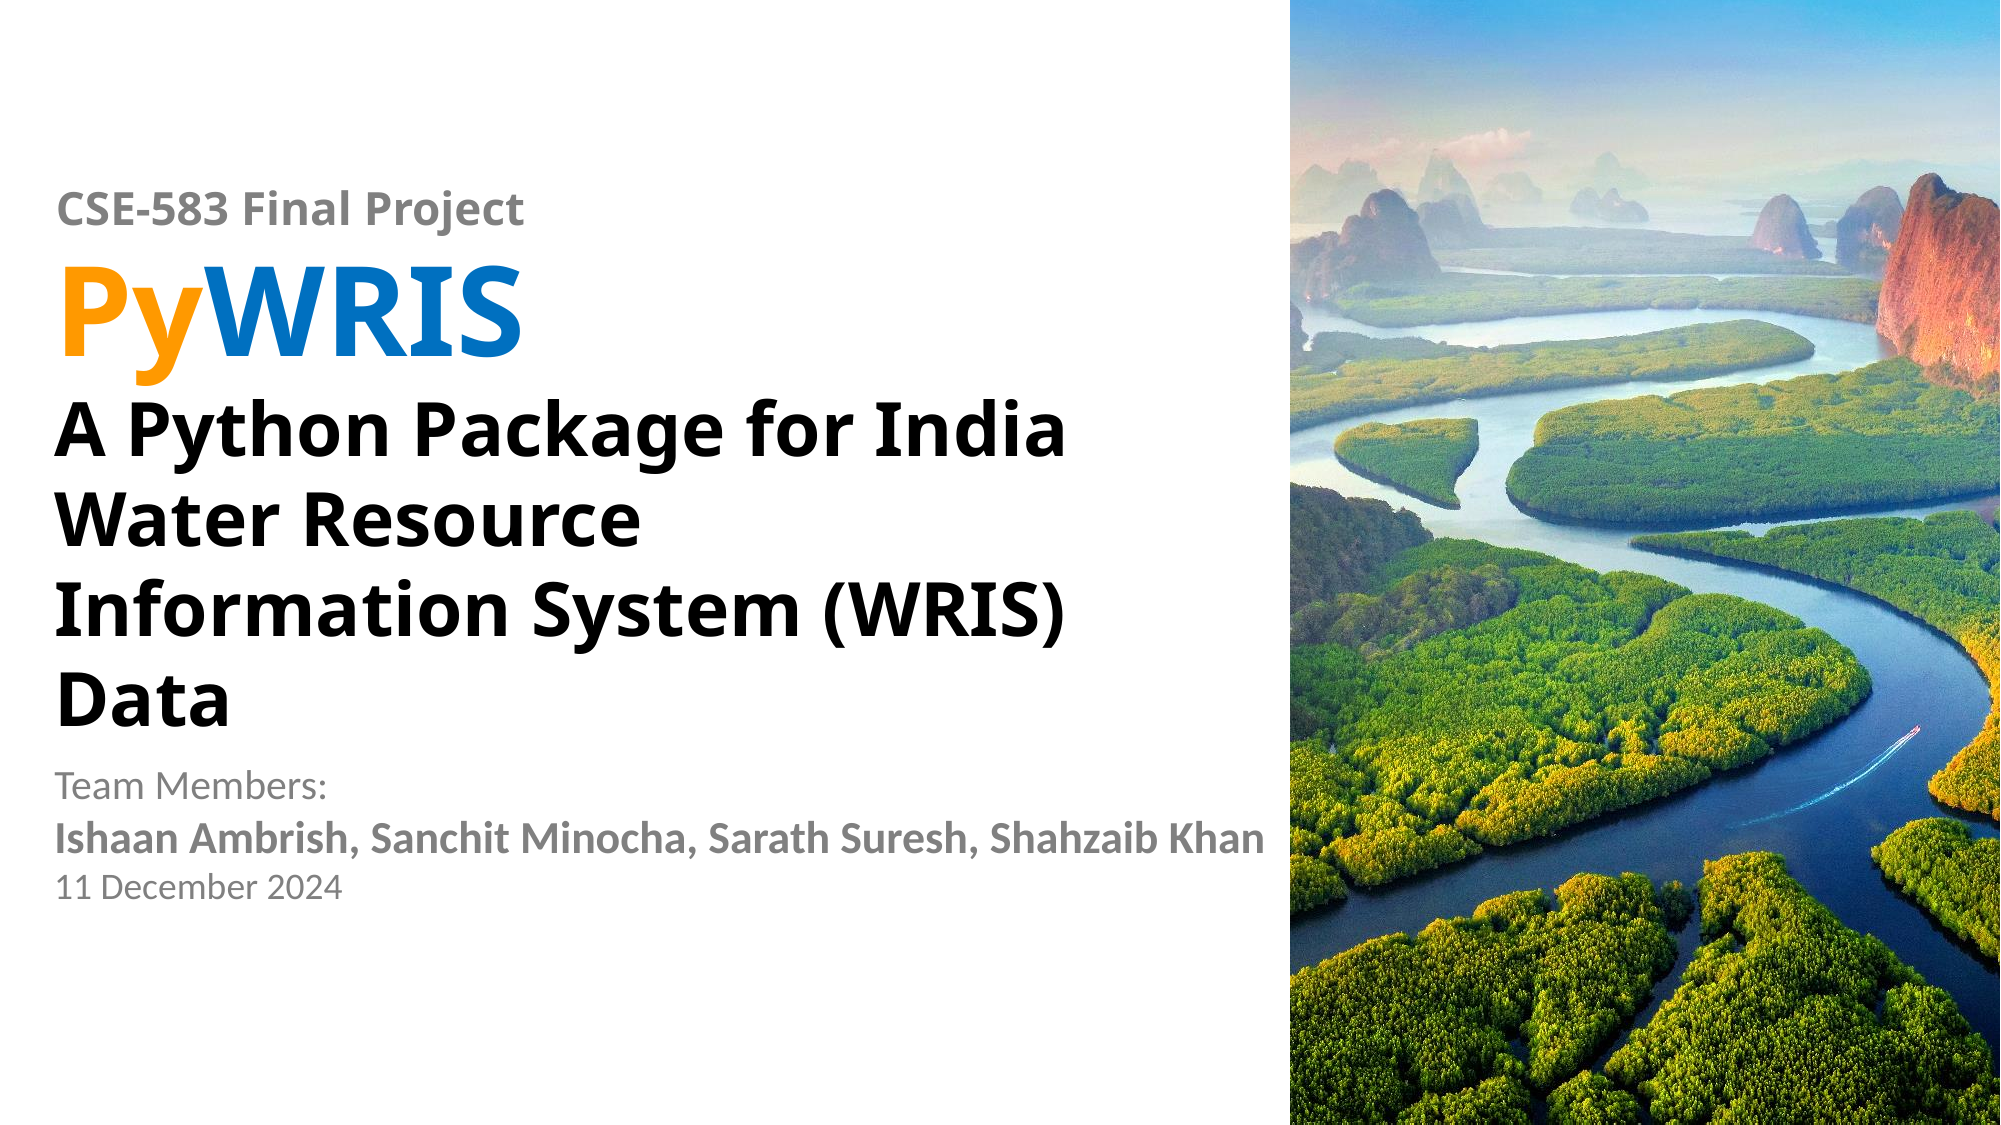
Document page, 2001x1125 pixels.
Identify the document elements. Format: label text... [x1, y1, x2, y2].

picture [1289, 0, 2000, 1125]
text_box 11 December 2024 [39, 854, 1050, 915]
title PyWRIS A Python Package for India Water Resource Information System (WRIS) Data [39, 270, 1090, 702]
text_box Team Members: Ishaan Ambrish, Sanchit Minocha, Sarath Suresh, Shahzaib Khan [39, 750, 1289, 1125]
subtitle CSE-583 Final Project [40, 178, 1090, 257]
